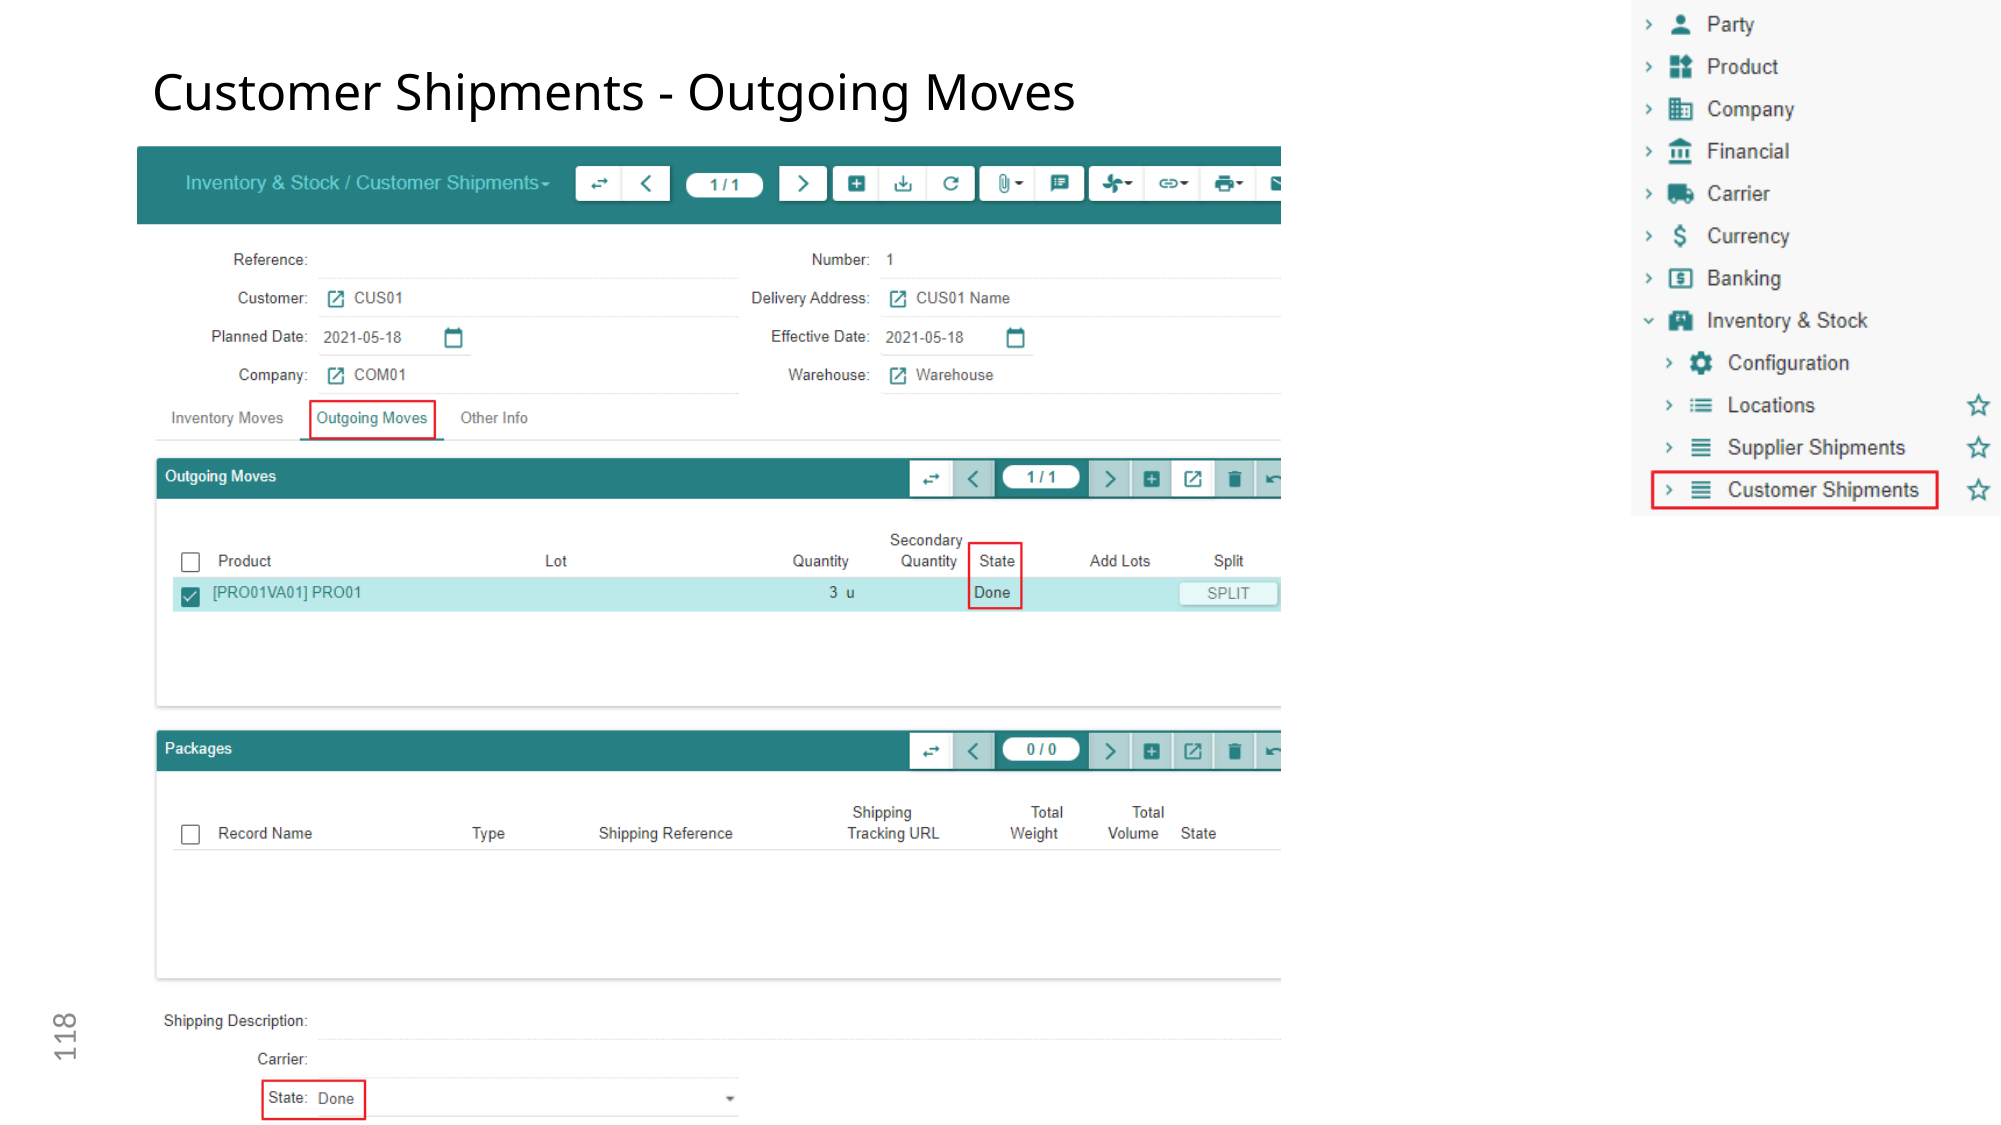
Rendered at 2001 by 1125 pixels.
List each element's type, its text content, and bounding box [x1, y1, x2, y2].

picture [137, 144, 1281, 1125]
picture [1631, 0, 2000, 516]
slide_number 118 [32, 969, 93, 1108]
title Customer Shipments - Outgoing Moves [137, 59, 1631, 136]
